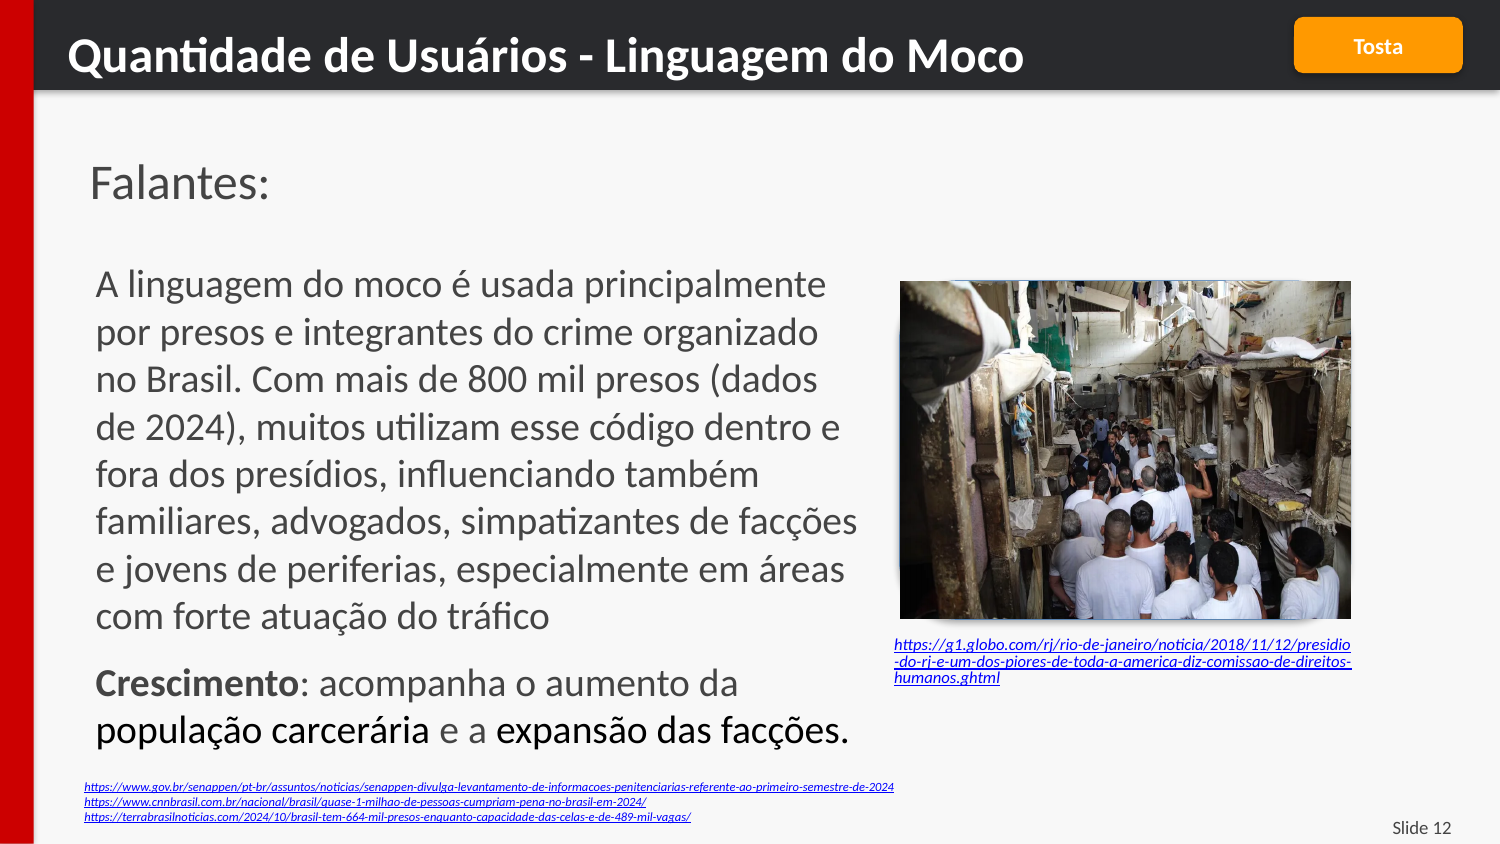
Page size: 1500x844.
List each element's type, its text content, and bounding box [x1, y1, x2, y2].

text_box Falantes: [74, 134, 1002, 225]
text_box https://g1.globo.com/rj/rio-de-janeiro/noticia/2018/11/12/presidio-do-rj-e-um-dos-piores-de-toda-a-america-diz-comissao-de-direitos-humanos.ghtml [879, 618, 1372, 689]
text_box [37, 0, 1500, 90]
text_box Slide 12 [1350, 810, 1463, 844]
text_box Tosta [1293, 16, 1463, 74]
text_box https://www.gov.br/senappen/pt-br/assuntos/noticias/senappen-divulga-levantamento-de-informacoes-penitenciarias-referente-ao-primeiro-semestre-de-2024 https://www.cnnbrasil.com.br/nacional/brasil/quase-1-milhao-de-pessoas-cumpriam-pena-no-brasil-em-2024/ https://terrabrasilnoticias.com/2024/10/brasil-tem-664-mil-presos-enquanto-capacidade-das-celas-e-de-489-mil-vagas/ [73, 772, 1311, 830]
text_box [0, 0, 34, 844]
text_box Quantidade de Usuários - Linguagem do Moco [56, 16, 1407, 148]
text_box A linguagem do moco é usada principalmente por presos e integrantes do crime organizado no Brasil. Com mais de 800 mil presos (dados de 2024), muitos utilizam esse código dentro e fora dos presídios, influenciando também familiares, advogados, simpatizantes de facções e jovens de periferias, especialmente em áreas com forte atuação do tráfico Crescimento: acompanha o aumento da população carcerária e a expansão das facções. [84, 252, 872, 758]
picture [899, 281, 1351, 619]
